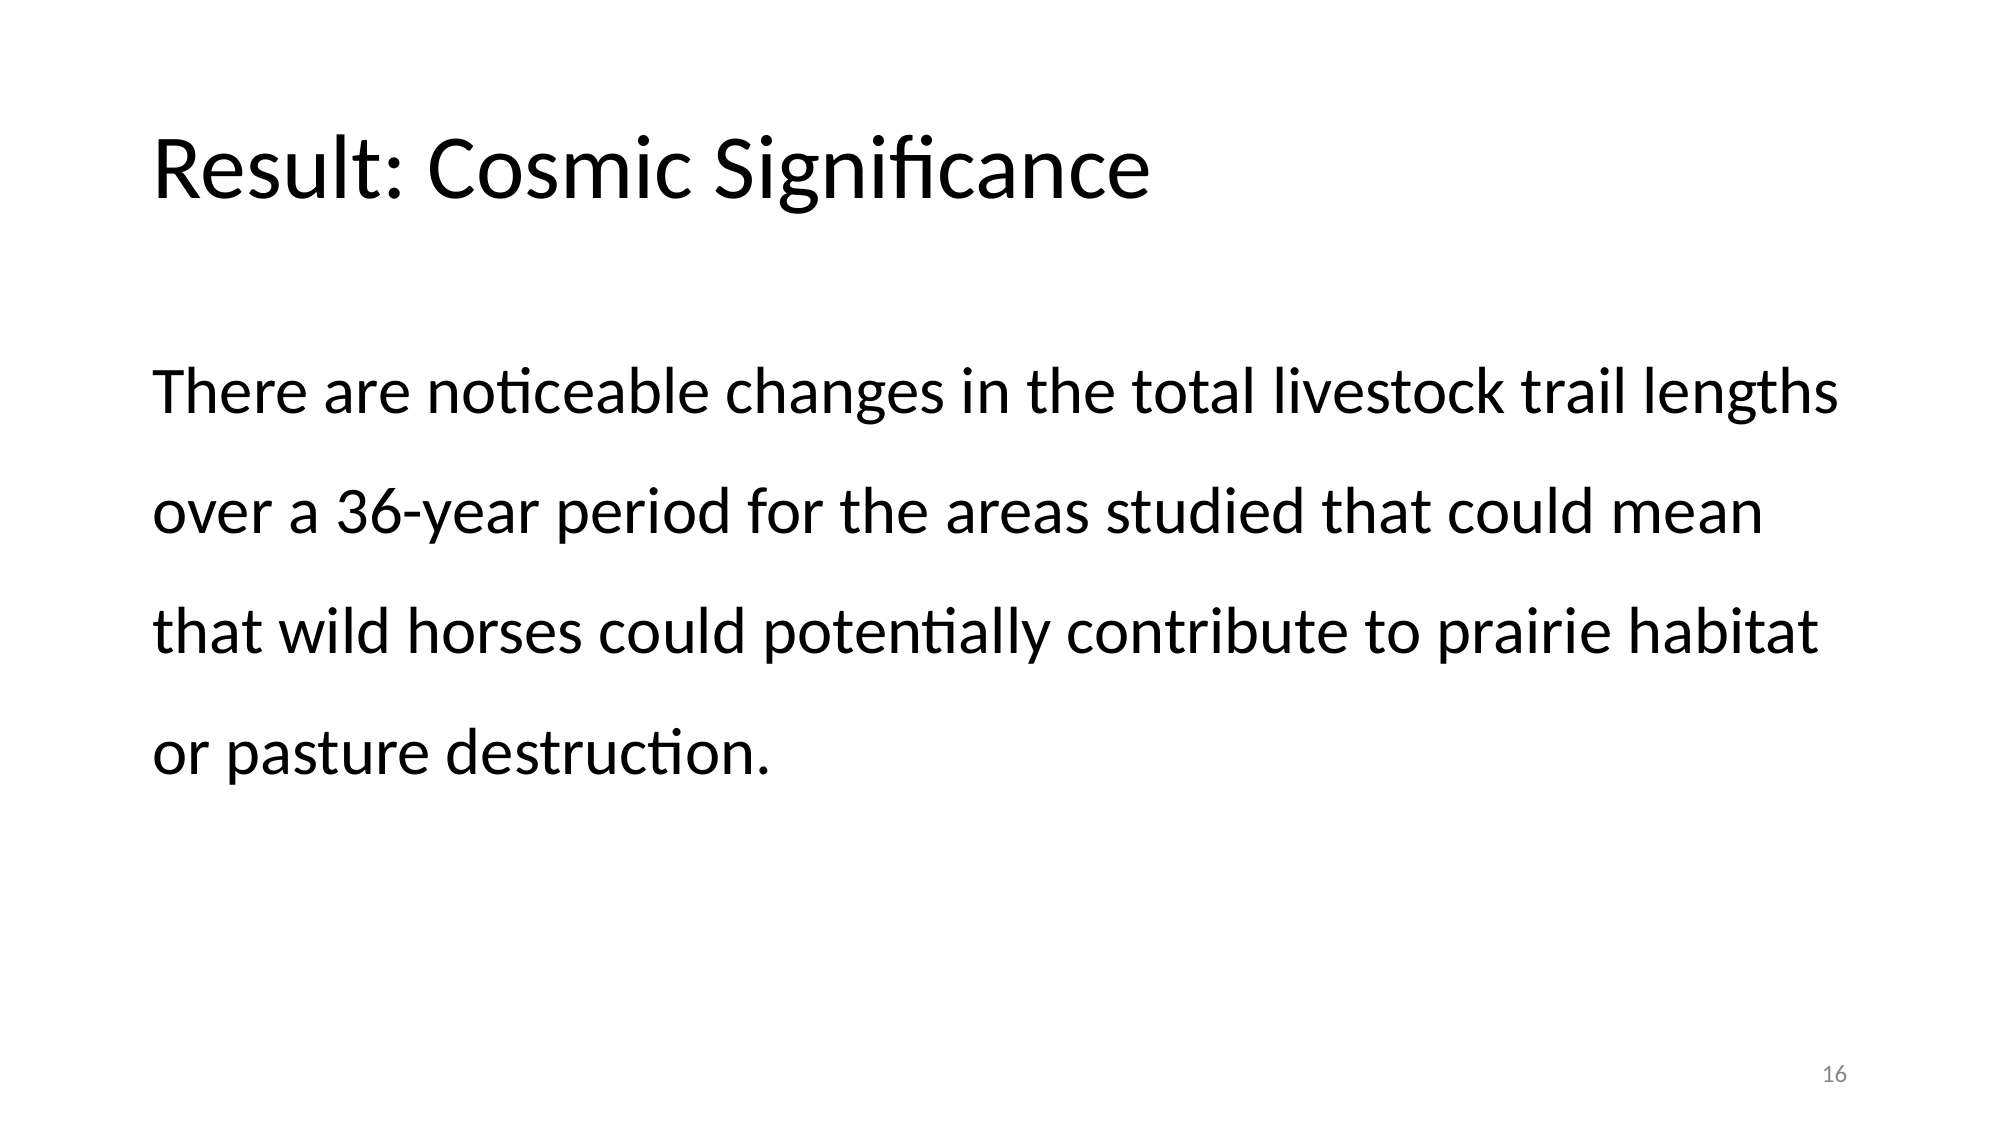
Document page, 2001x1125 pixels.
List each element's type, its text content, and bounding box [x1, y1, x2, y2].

list There are noticeable changes in the total livestock trail lengths over a 36-year period for the areas studied that could mean that wild horses could potentially contribute to prairie habitat or pasture destruction. [137, 299, 1863, 1014]
title Result: Cosmic Significance [137, 59, 1863, 278]
slide_number ‹#› [1412, 1042, 1863, 1103]
